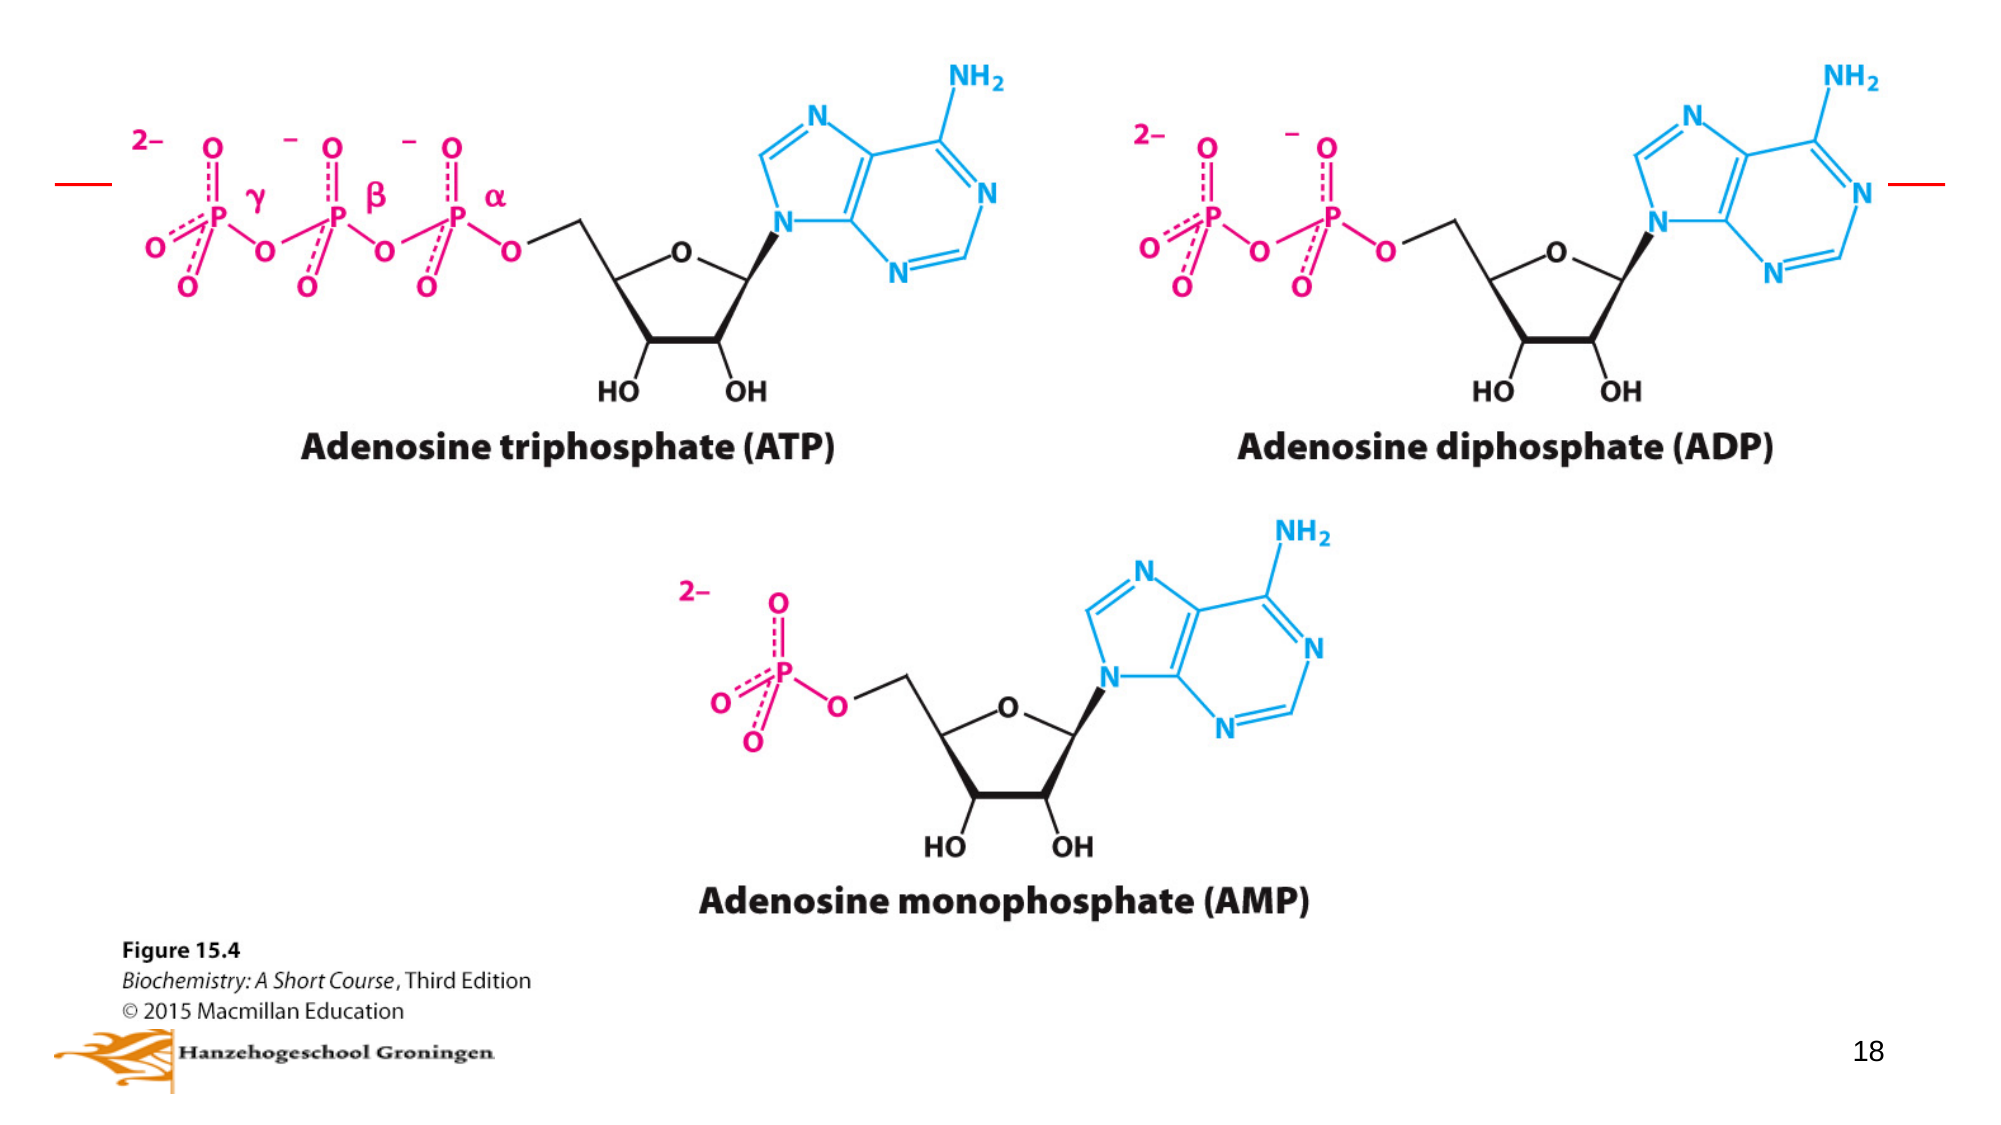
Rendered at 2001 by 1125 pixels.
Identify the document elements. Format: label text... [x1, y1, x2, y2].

picture [54, 1012, 495, 1094]
slide_number 18 [1433, 1024, 1901, 1103]
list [112, 47, 1888, 1029]
